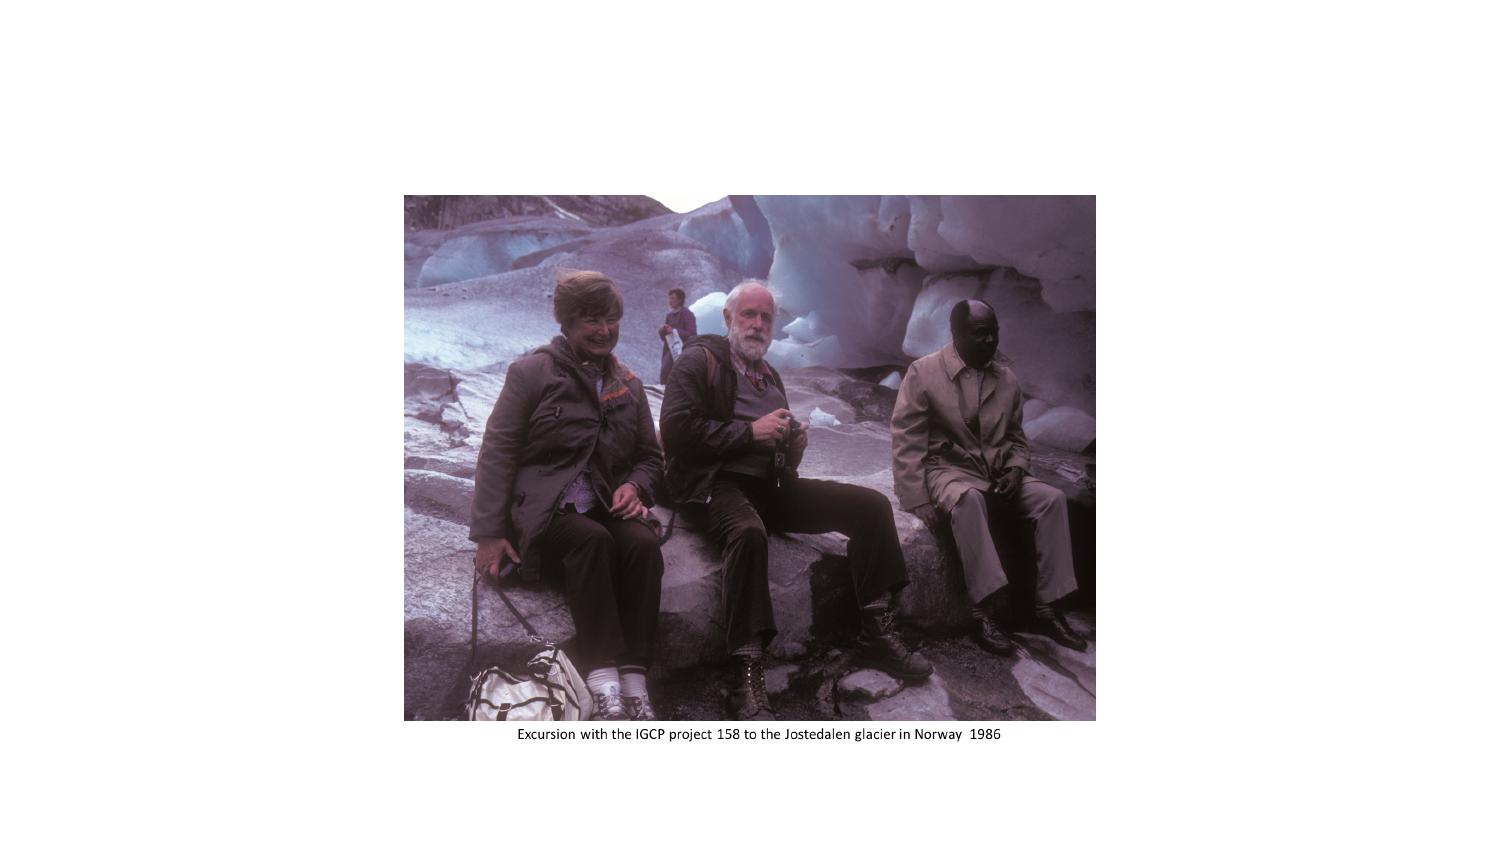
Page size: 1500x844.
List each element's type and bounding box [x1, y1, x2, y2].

picture [403, 195, 1096, 753]
